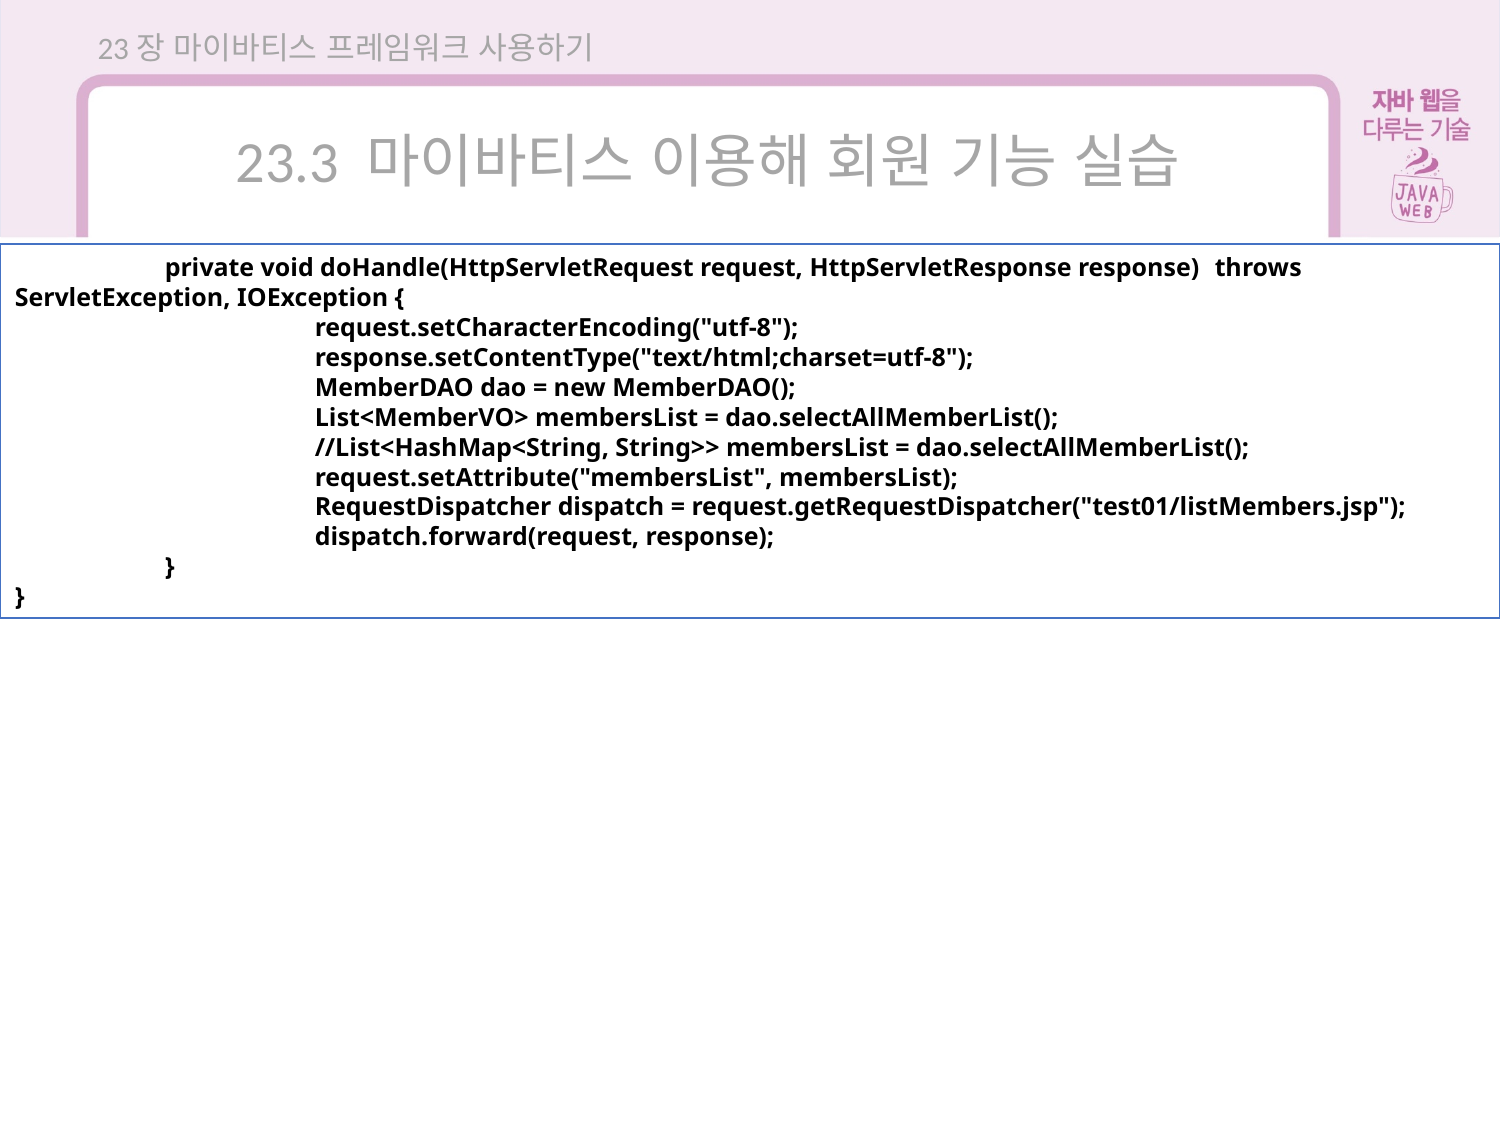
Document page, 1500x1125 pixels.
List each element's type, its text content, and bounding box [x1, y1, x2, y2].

picture [0, 619, 1500, 1125]
picture [0, 0, 1500, 244]
text_box private void doHandle(HttpServletRequest request, HttpServletResponse response) throws ServletException, IOException { request.setCharacterEncoding("utf-8"); response.setContentType("text/html;charset=utf-8"); MemberDAO dao = new MemberDAO(); List<MemberVO> membersList = dao.selectAllMemberList(); //List<HashMap<String, String>> membersList = dao.selectAllMemberList(); request.setAttribute("membersList", membersList); RequestDispatcher dispatch = request.getRequestDispatcher("test01/listMembers.jsp"); dispatch.forward(request, response); } } [0, 244, 1500, 619]
text_box 23.3 마이바티스 이용해 회원 기능 실습 [182, 117, 1233, 202]
text_box 23장 마이바티스 프레임워크 사용하기 [82, 0, 1133, 74]
